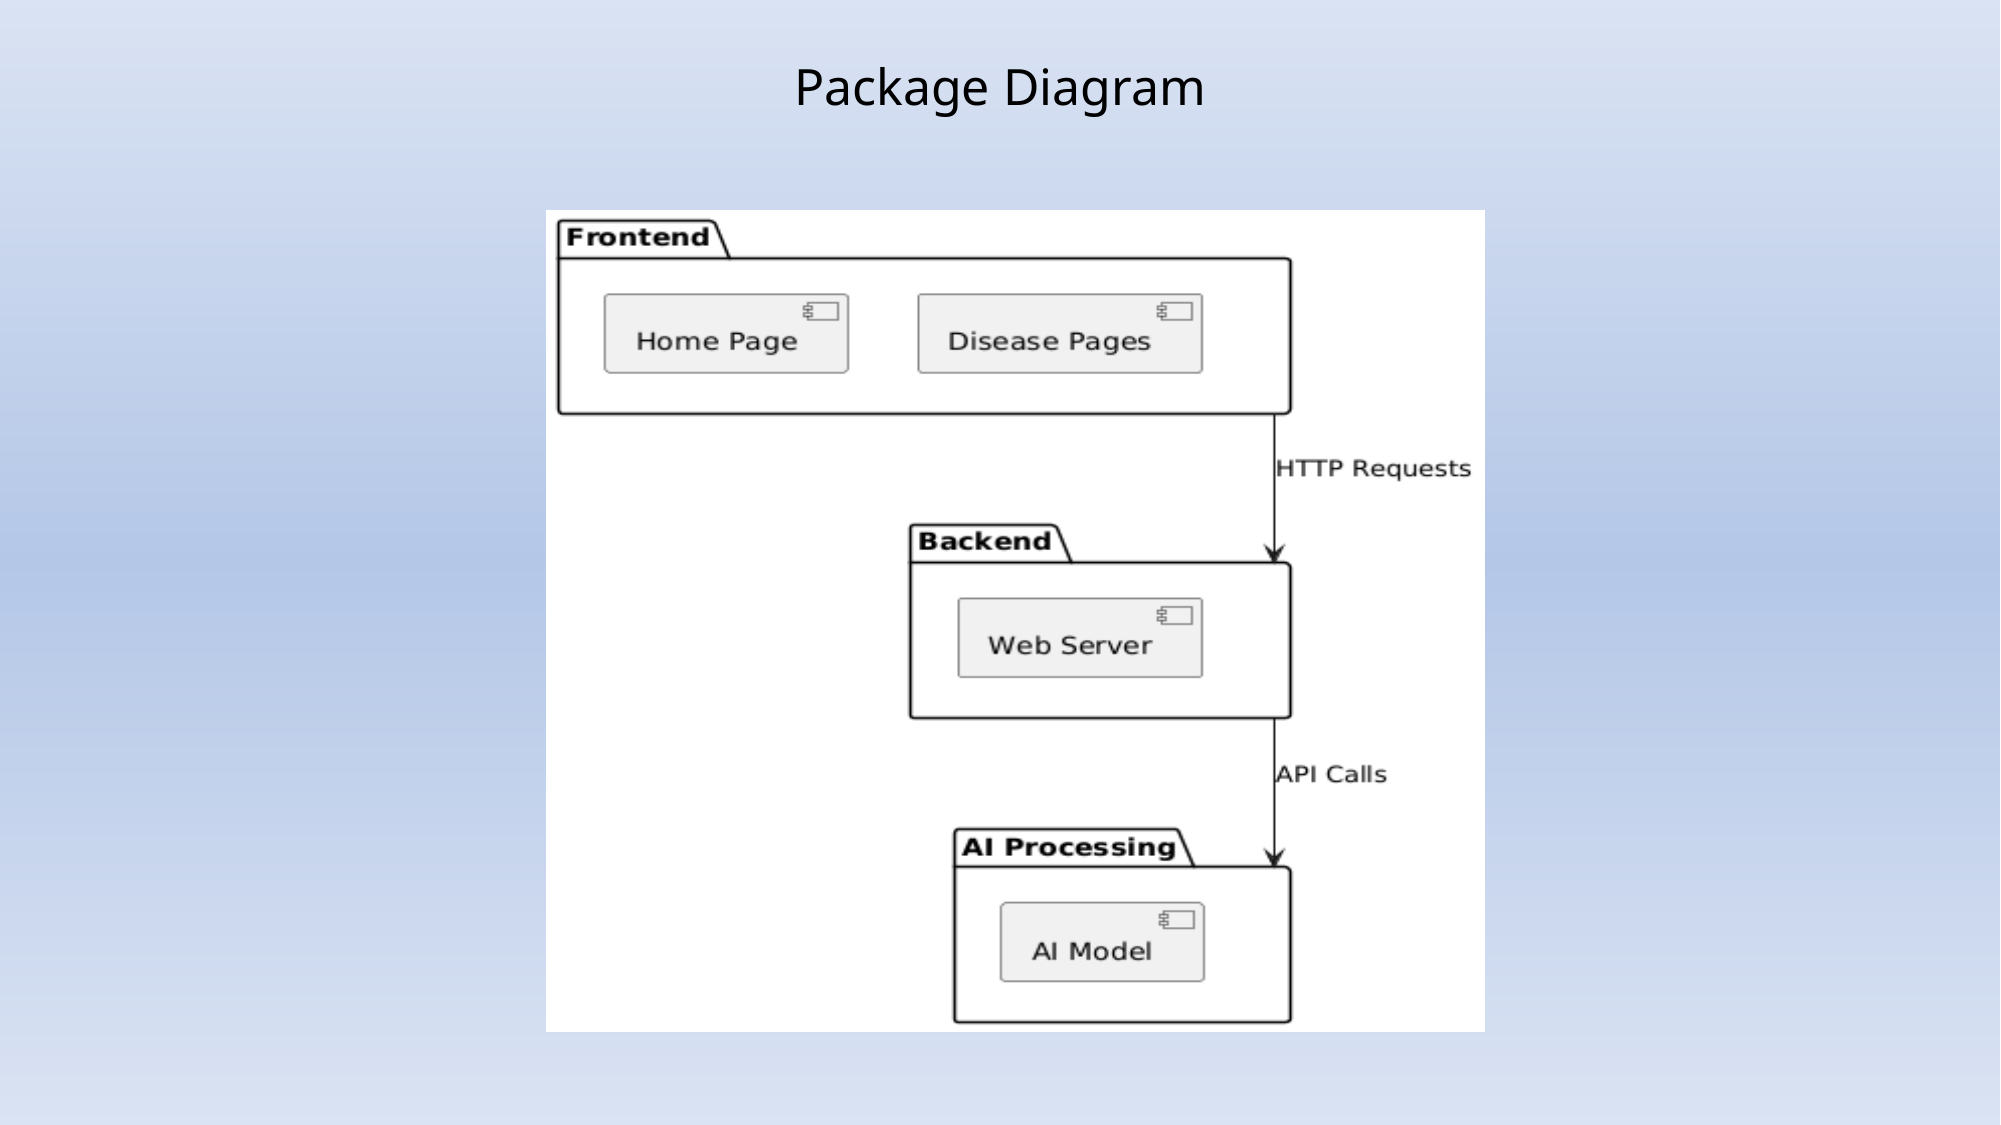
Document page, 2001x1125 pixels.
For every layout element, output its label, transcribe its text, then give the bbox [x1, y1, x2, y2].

list [137, 140, 1863, 1014]
title Package Diagram [137, 37, 1863, 140]
picture [546, 210, 1485, 1032]
